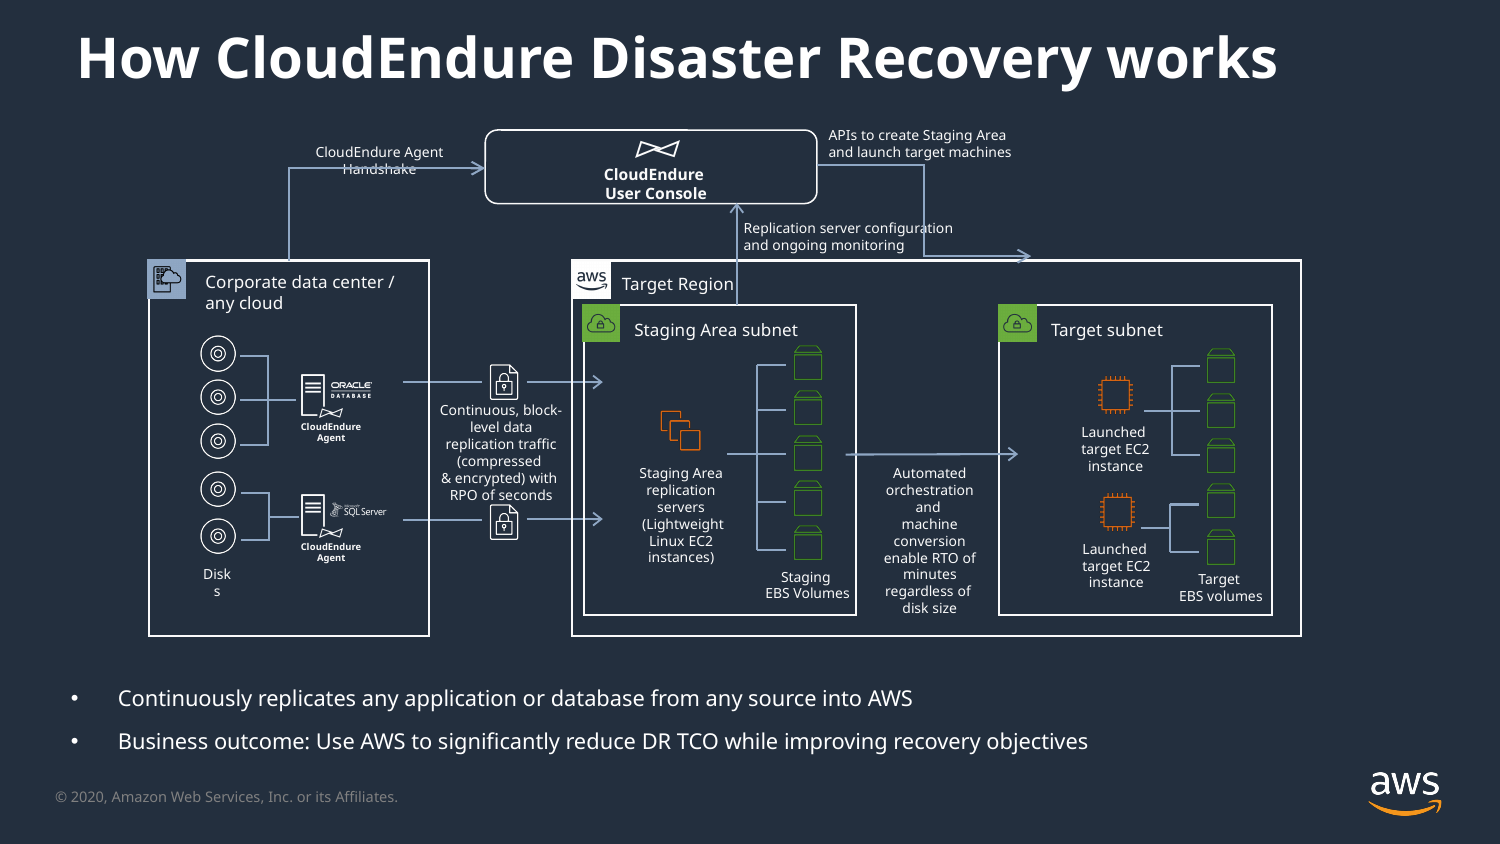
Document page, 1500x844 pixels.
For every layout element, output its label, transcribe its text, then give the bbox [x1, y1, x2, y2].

text_box Continuously replicates any application or database from any source into AWS Business outcome: Use AWS to significantly reduce DR TCO while improving recovery objectives [56, 677, 1468, 804]
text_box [147, 126, 1301, 637]
title How CloudEndure Disaster Recovery works [60, 14, 1463, 104]
